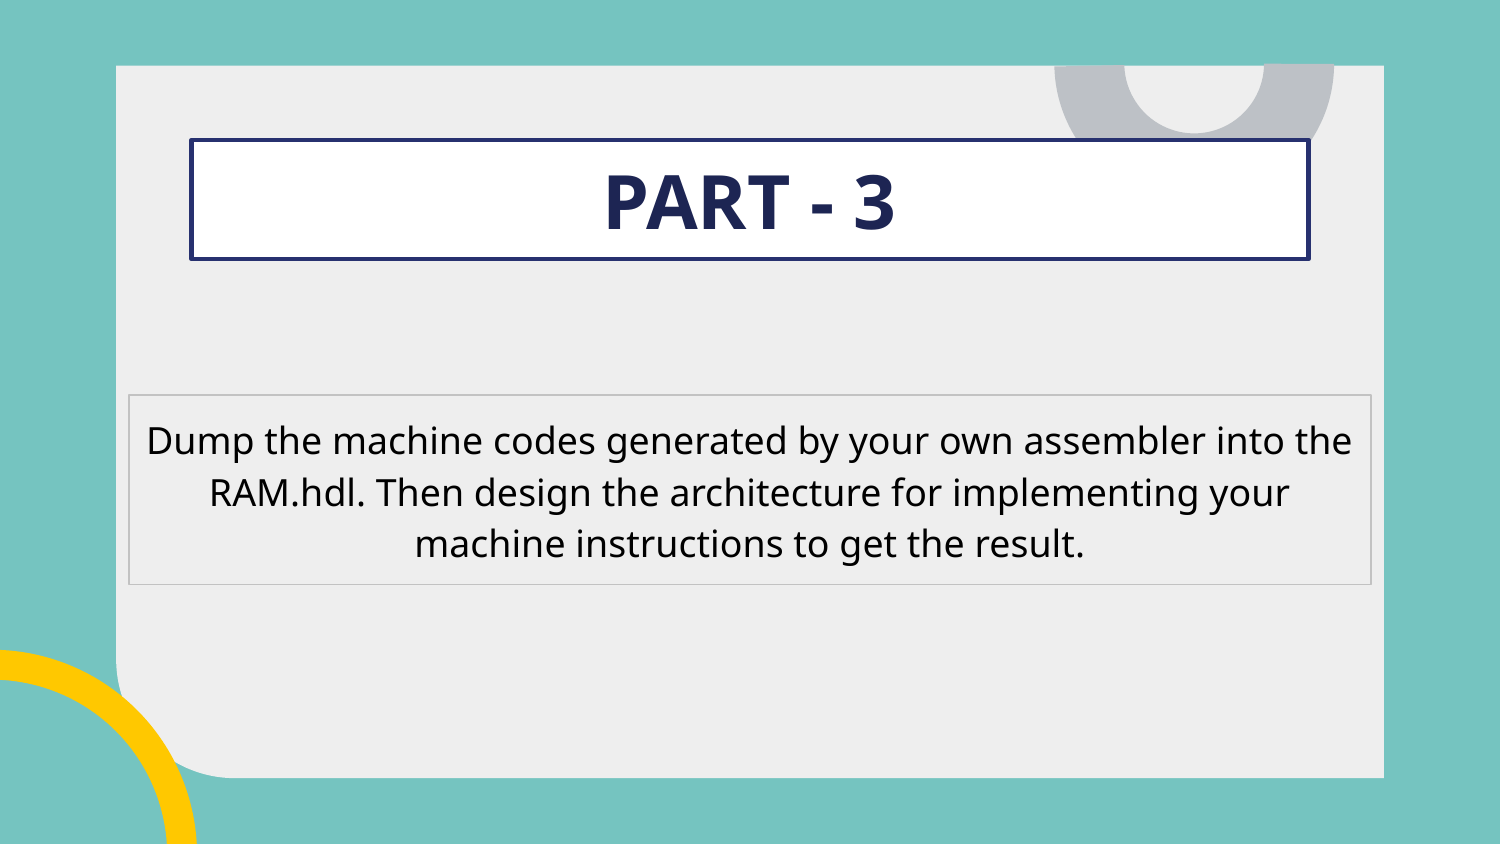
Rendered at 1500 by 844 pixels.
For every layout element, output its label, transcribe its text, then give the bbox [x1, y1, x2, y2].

title PART - 3 [189, 138, 1311, 261]
subtitle Dump the machine codes generated by your own assembler into the RAM.hdl. Then design the architecture for implementing your machine instructions to get the result. [128, 395, 1372, 585]
